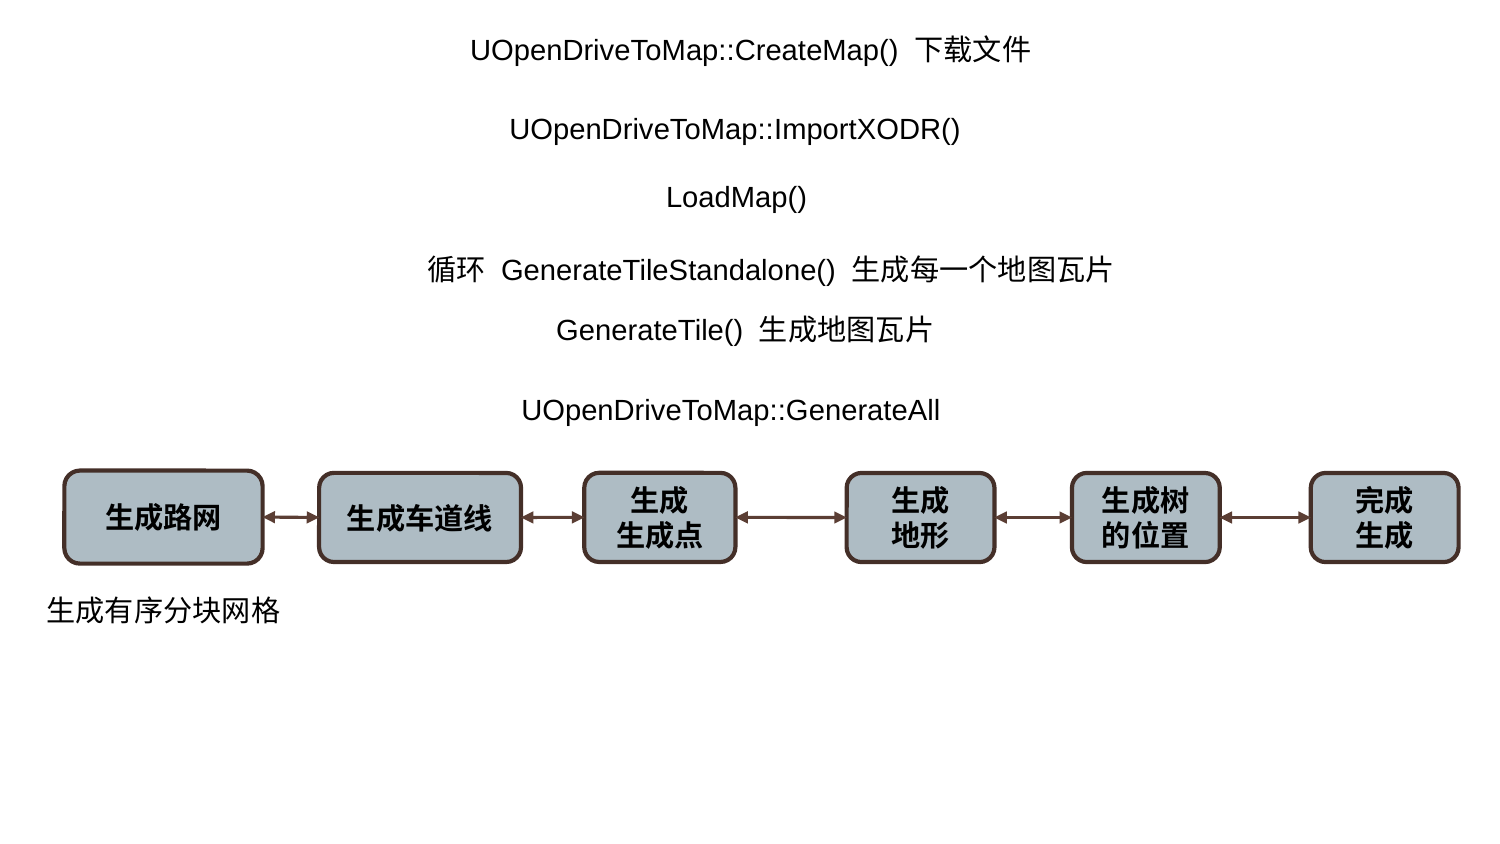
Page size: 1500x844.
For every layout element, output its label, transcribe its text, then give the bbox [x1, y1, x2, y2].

text_box LoadMap() [422, 170, 1051, 221]
text_box GenerateTile() 生成地图瓦片 [431, 304, 1060, 355]
text_box 生成有序分块网格 [25, 585, 302, 636]
text_box 生成 地形 [844, 470, 997, 565]
text_box 循环 GenerateTileStandalone() 生成每一个地图瓦片 [406, 243, 1136, 295]
text_box UOpenDriveToMap::ImportXODR() [421, 102, 1050, 154]
text_box 完成 生成 [1308, 470, 1461, 565]
text_box UOpenDriveToMap::GenerateAll [431, 383, 1031, 434]
text_box 生成路网 [62, 468, 265, 566]
text_box 生成树的位置 [1069, 470, 1222, 565]
text_box 生成 生成点 [582, 470, 738, 565]
text_box UOpenDriveToMap::CreateMap() 下载文件 [450, 23, 1051, 74]
text_box 生成车道线 [316, 470, 524, 565]
